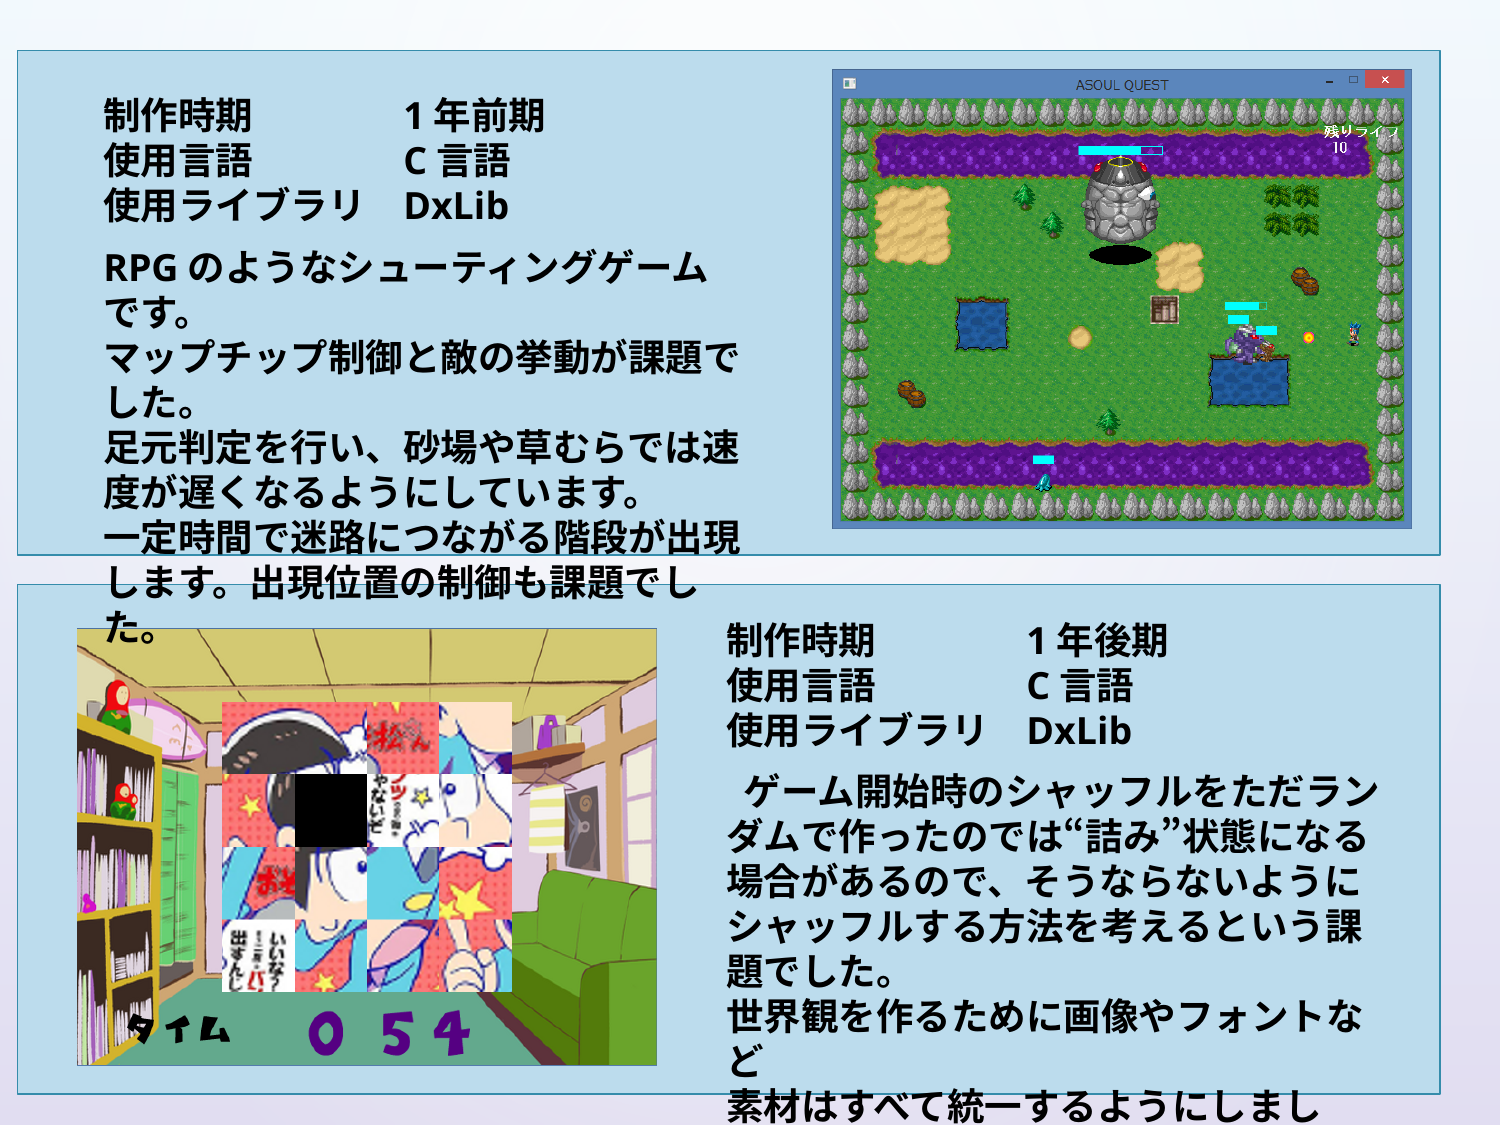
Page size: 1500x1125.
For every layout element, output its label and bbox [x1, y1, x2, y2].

text_box [0, 0, 1500, 1125]
text_box [17, 49, 1441, 1095]
picture [832, 69, 1412, 529]
